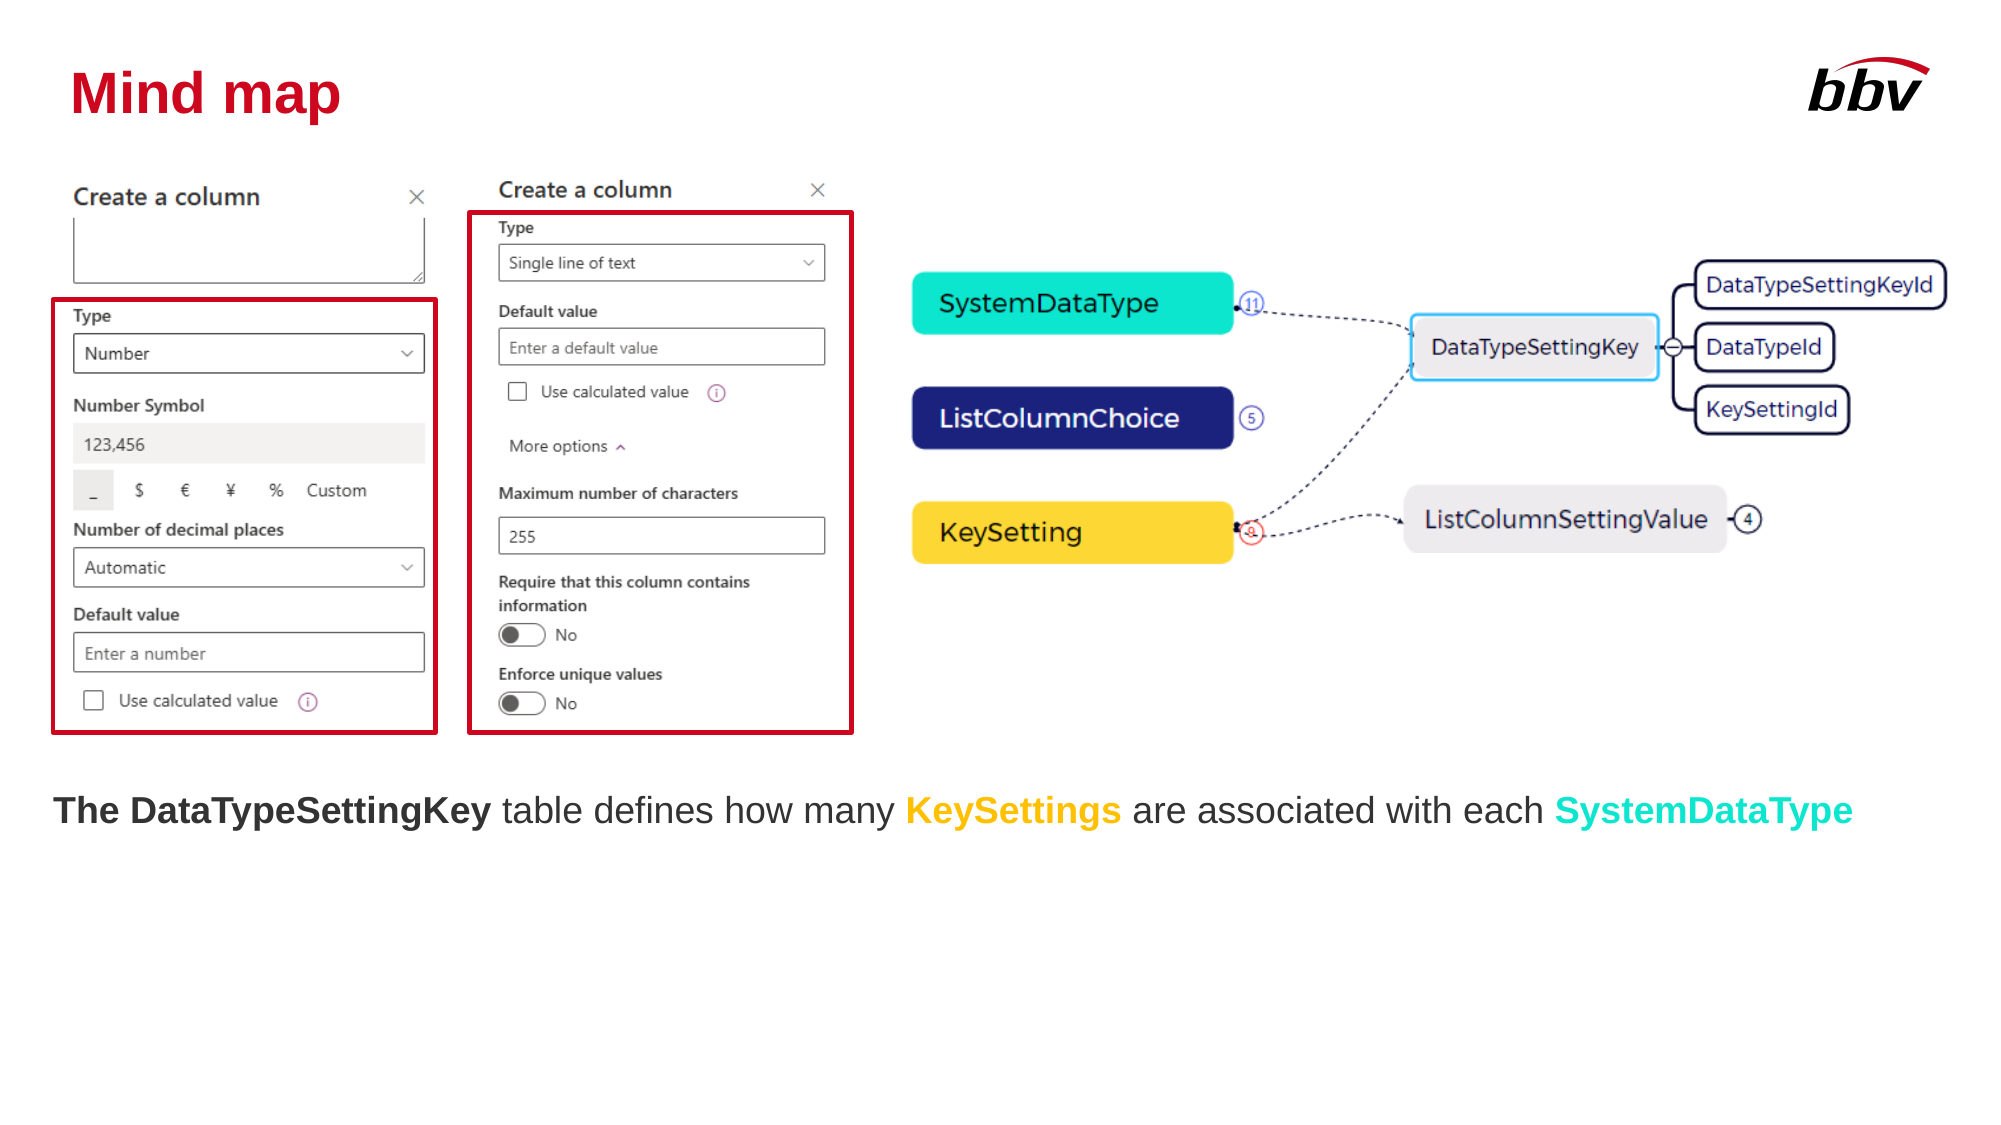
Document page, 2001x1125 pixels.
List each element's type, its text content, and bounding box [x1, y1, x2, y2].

picture [487, 167, 850, 733]
picture [72, 179, 434, 727]
text_box [52, 299, 436, 733]
text_box [468, 212, 487, 733]
picture [901, 240, 1958, 584]
title Mind map [70, 0, 1666, 181]
picture [1808, 57, 1930, 111]
text_box The DataTypeSettingKey table defines how many KeySettings are associated with each SystemDataType [53, 776, 1877, 927]
